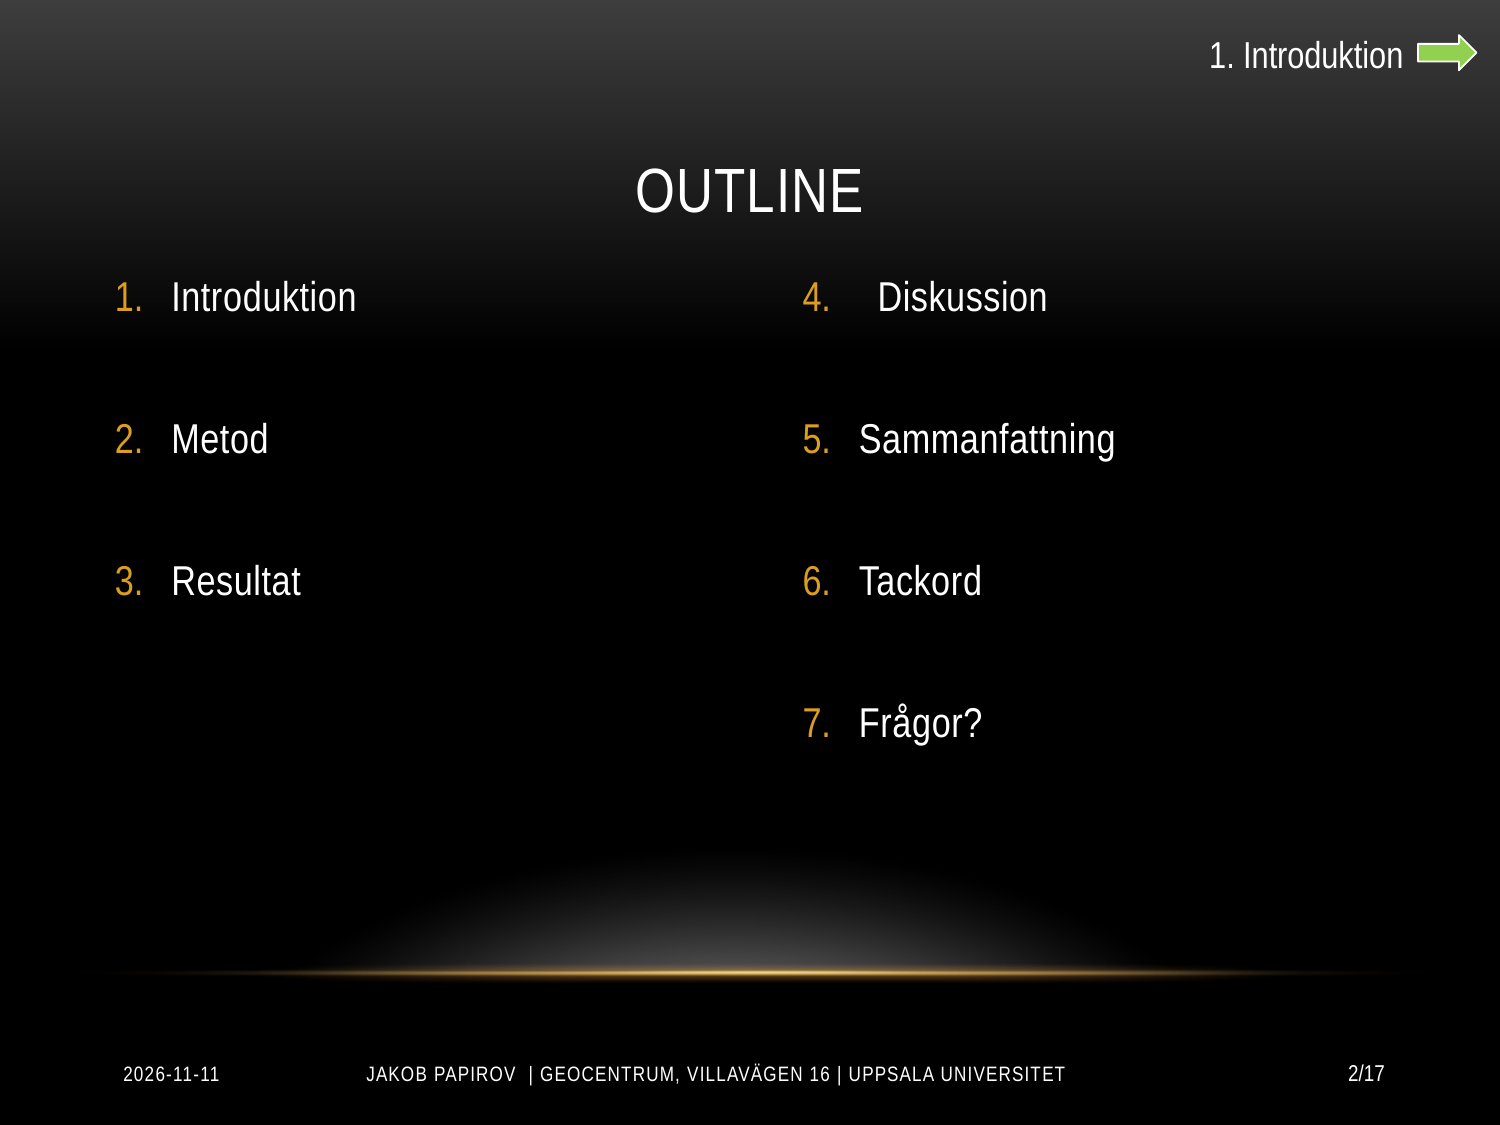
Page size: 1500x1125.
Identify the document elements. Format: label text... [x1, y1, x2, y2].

list Diskussion Sammanfattning Tackord Frågor? [787, 262, 1400, 938]
text_box 1. Introduktion [984, 23, 1418, 84]
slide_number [75, 1042, 235, 1103]
slide_number 2/17 [1237, 1042, 1400, 1103]
footer Jakob Papirov | Geocentrum, Villavägen 16 | Uppsala Universitet [351, 1042, 1125, 1103]
picture [0, 0, 1500, 1125]
text_box [1417, 34, 1478, 72]
title Outline [99, 117, 1400, 233]
list Introduktion Metod Resultat [99, 262, 713, 938]
